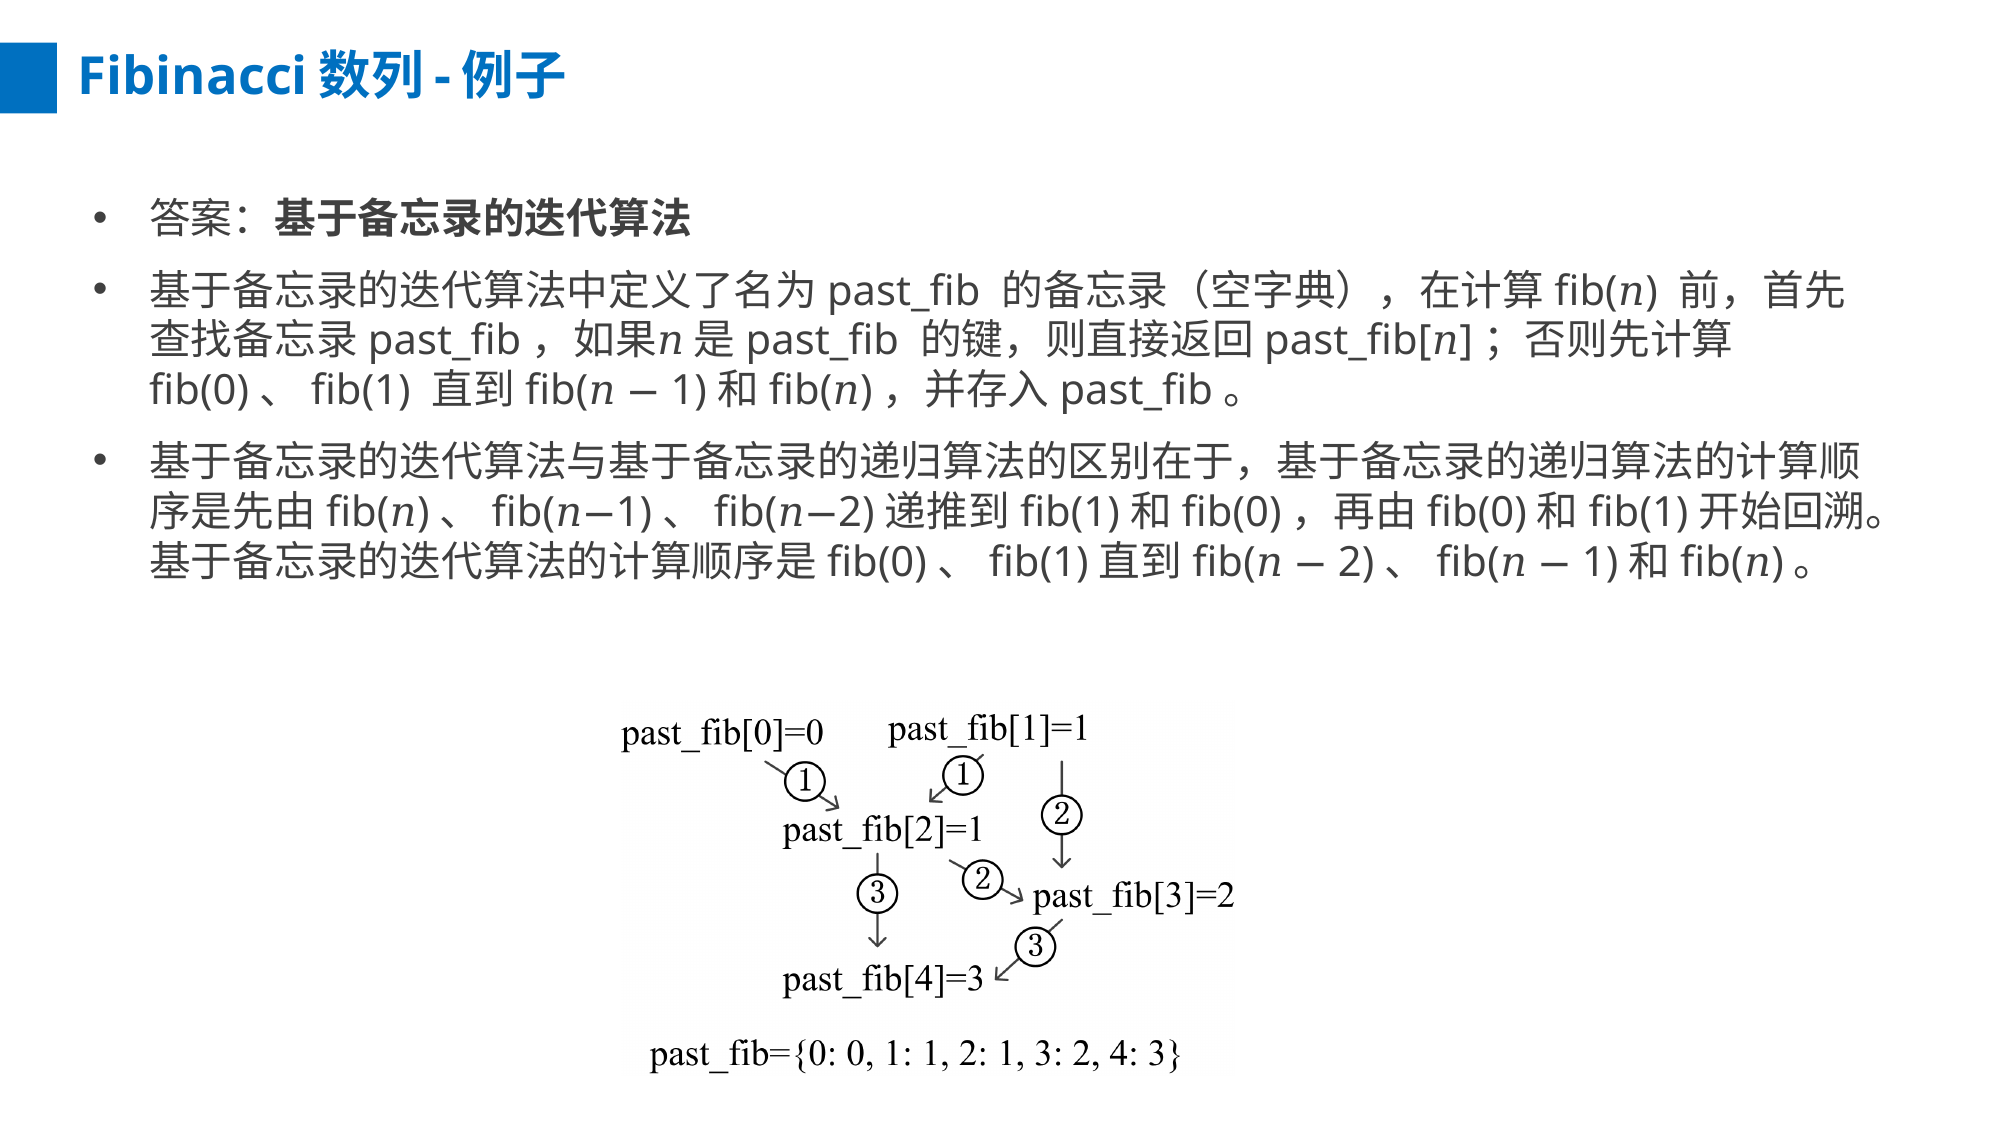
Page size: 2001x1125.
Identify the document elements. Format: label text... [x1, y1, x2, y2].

list 答案：基于备忘录的迭代算法 基于备忘录的迭代算法中定义了名为past_fib 的备忘录（空字典），在计算fib(𝑛) 前，首先查找备忘录past_fib，如果𝑛 是past_fib 的键，则直接返回past_fib[𝑛]；否则先计算fib(0)、fib(1) 直到fib(𝑛 − 1)和fib(𝑛)，并存入past_fib。 基于备忘录的迭代算法与基于备忘录的递归算法的区别在于，基于备忘录的递归算法的计算顺序是先由fib(𝑛)、fib(𝑛−1)、fib(𝑛−2)递推到fib(1)和fib(0)，再由fib(0)和fib(1)开始回溯。基于备忘录的迭代算法的计算顺序是fib(0)、fib(1)直到fib(𝑛 − 2)、fib(𝑛 − 1)和fib(𝑛)。 [77, 184, 1896, 967]
list Fibinacci数列-例子 [77, 49, 1588, 107]
picture [621, 700, 1235, 1076]
